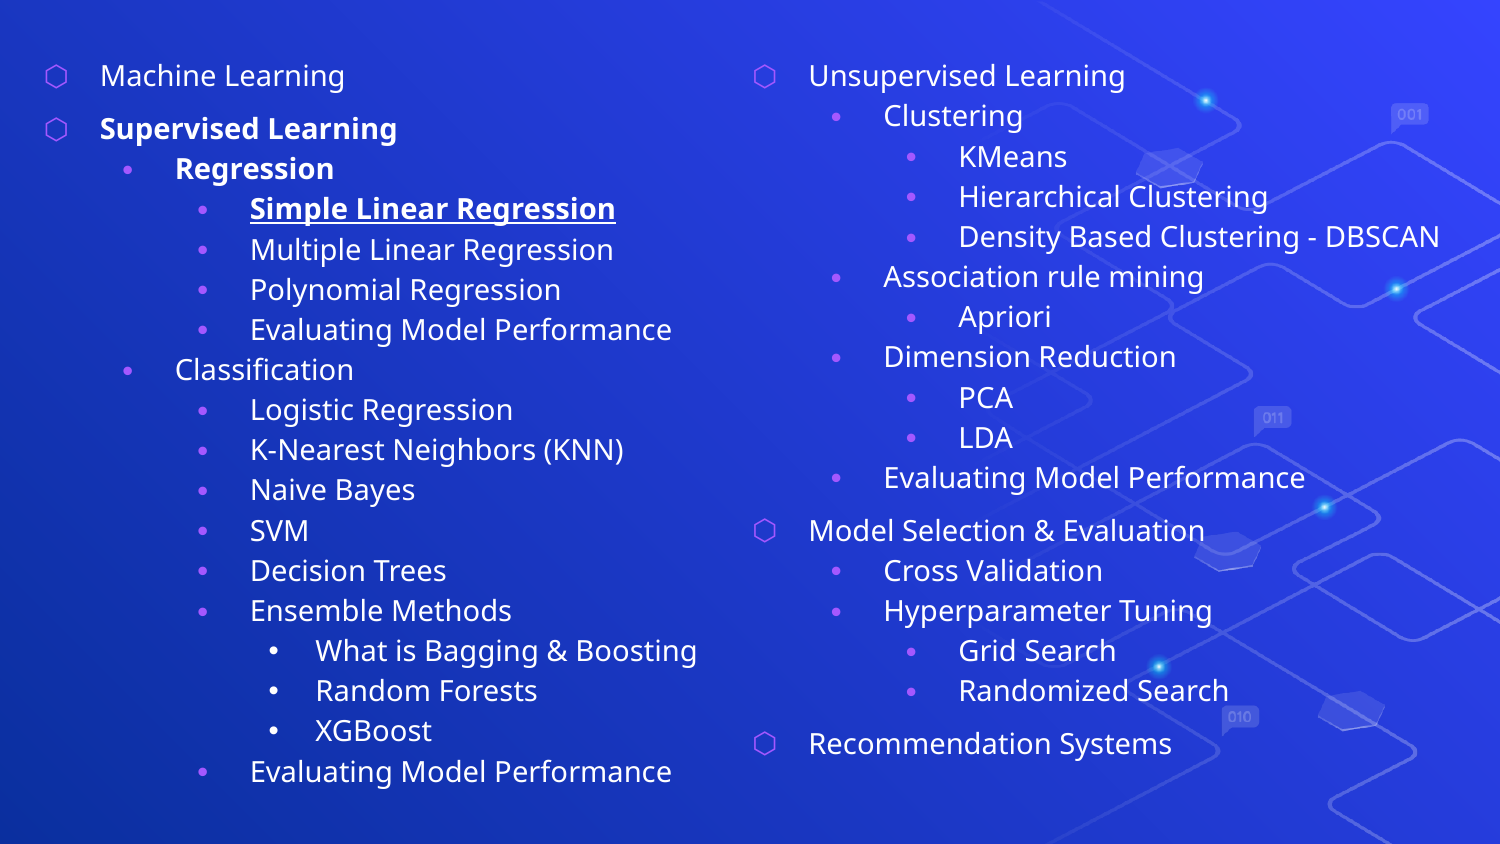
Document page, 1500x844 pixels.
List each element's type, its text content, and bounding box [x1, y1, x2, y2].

picture [0, 0, 1500, 844]
text_box Unsupervised Learning Clustering KMeans Hierarchical Clustering Density Based Clustering - DBSCAN Association rule mining Apriori Dimension Reduction PCA LDA Evaluating Model Performance Model Selection & Evaluation Cross Validation Hyperparameter Tuning Grid Search Randomized Search Recommendation Systems [752, 52, 1467, 406]
list Machine Learning Supervised Learning Regression Simple Linear Regression Multiple Linear Regression Polynomial Regression Evaluating Model Performance Classification Logistic Regression K-Nearest Neighbors (KNN) Naive Bayes SVM Decision Trees Ensemble Methods What is Bagging & Boosting Random Forests XGBoost Evaluating Model Performance [43, 52, 735, 406]
